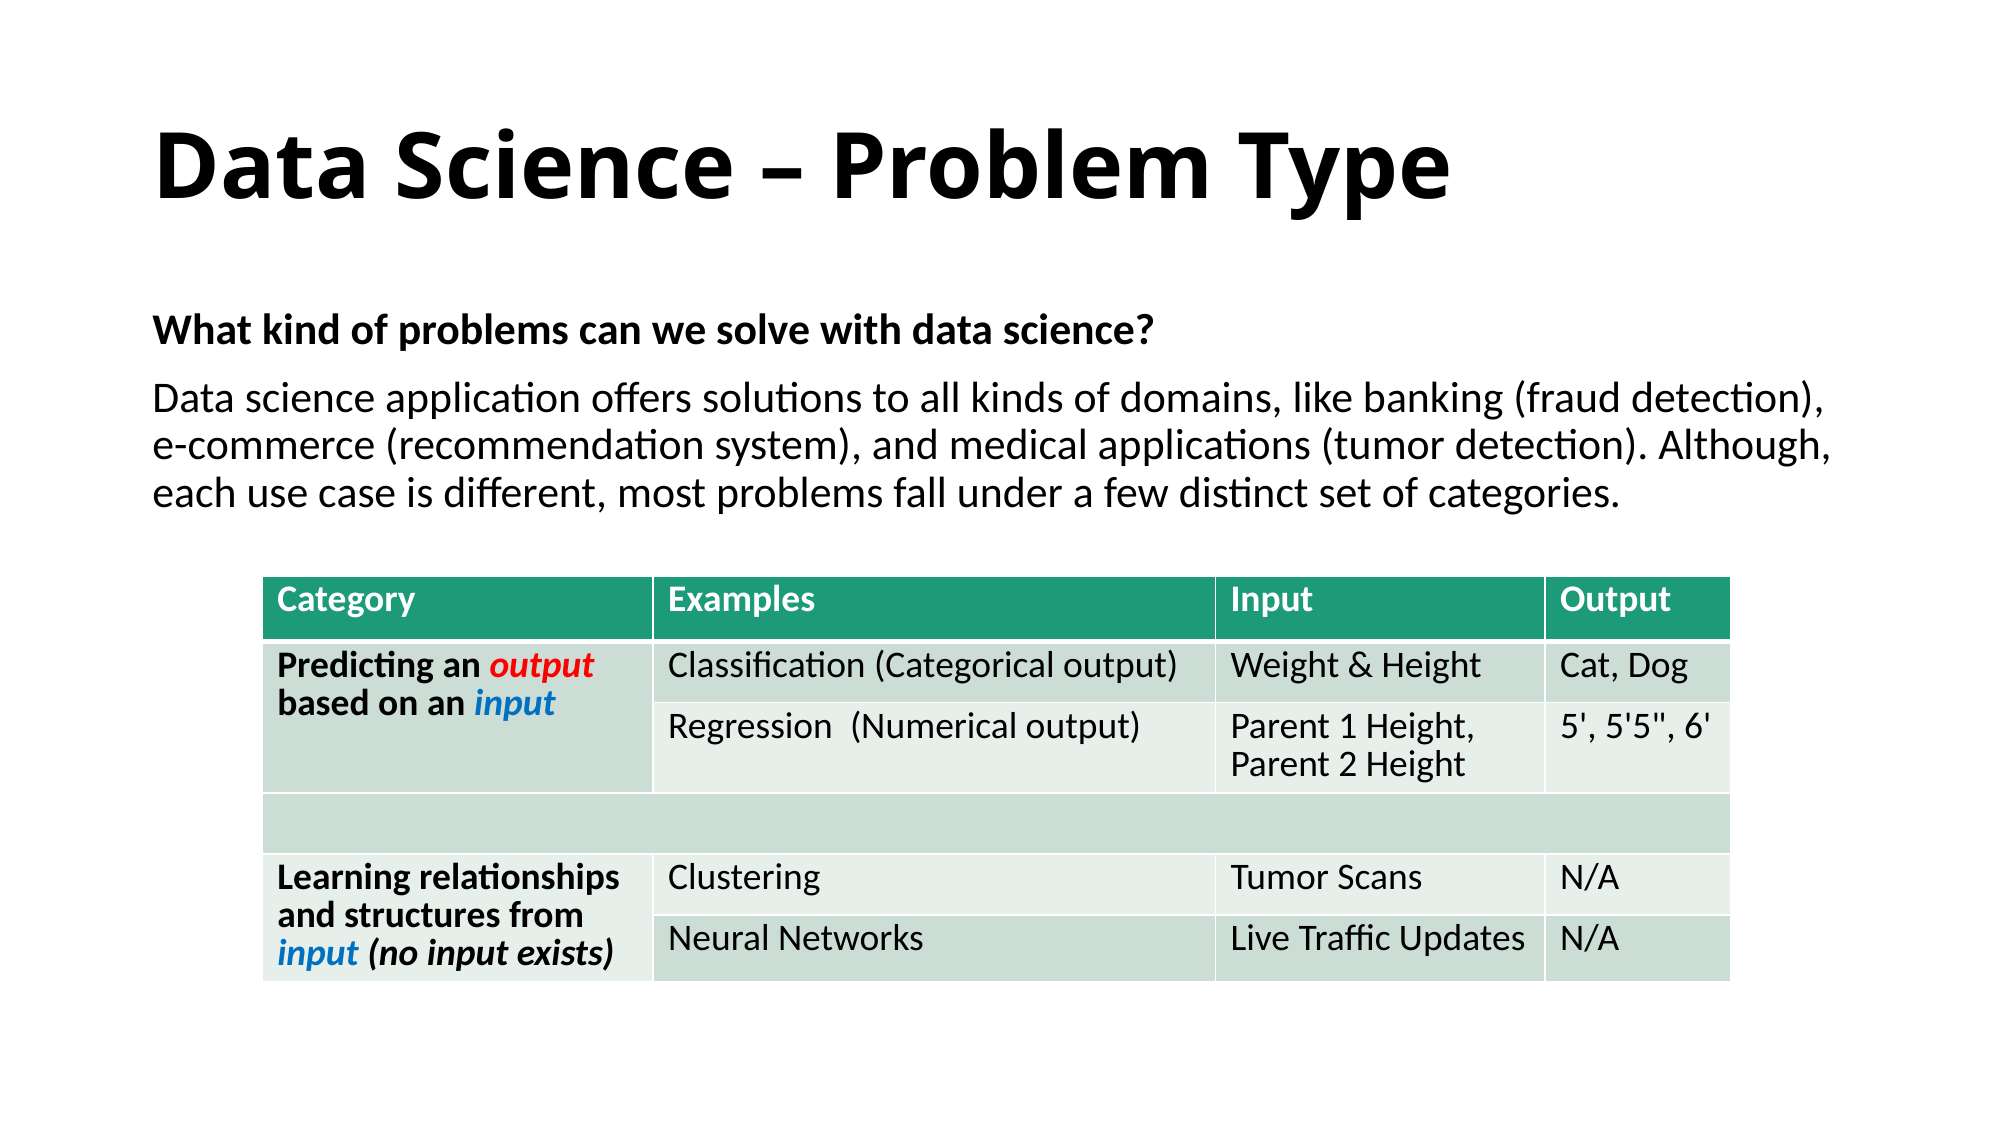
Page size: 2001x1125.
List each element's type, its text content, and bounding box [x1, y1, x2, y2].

list What kind of problems can we solve with data science? Data science application offers solutions to all kinds of domains, like banking (fraud detection), e-commerce (recommendation system), and medical applications (tumor detection). Although, each use case is different, most problems fall under a few distinct set of categories. [137, 299, 1863, 1013]
table_cell Clustering [654, 855, 1215, 914]
table_cell Live Traffic Updates [1216, 916, 1544, 981]
table_cell Classification (Categorical output) [654, 644, 1215, 702]
table_cell Neural Networks [654, 916, 1215, 981]
table_header Output [1546, 577, 1730, 639]
table_cell Parent 1 Height, Parent 2 Height [1216, 703, 1544, 792]
table_cell [263, 794, 1730, 853]
table_cell N/A [1546, 916, 1730, 981]
title Data Science – Problem Type [137, 59, 1863, 277]
table_header Examples [654, 577, 1215, 639]
table_header Category [263, 577, 652, 639]
table_cell Cat, Dog [1546, 644, 1730, 702]
table_cell Regression (Numerical output) [654, 703, 1215, 792]
table_cell Predicting an output based on an input [263, 644, 652, 792]
table_cell 5', 5'5", 6' [1546, 703, 1730, 792]
table_header Input [1216, 577, 1544, 639]
table_cell Weight & Height [1216, 644, 1544, 702]
table_cell Learning relationships and structures from input (no input exists) [263, 855, 652, 981]
table_cell N/A [1546, 855, 1730, 914]
table_cell Tumor Scans [1216, 855, 1544, 914]
